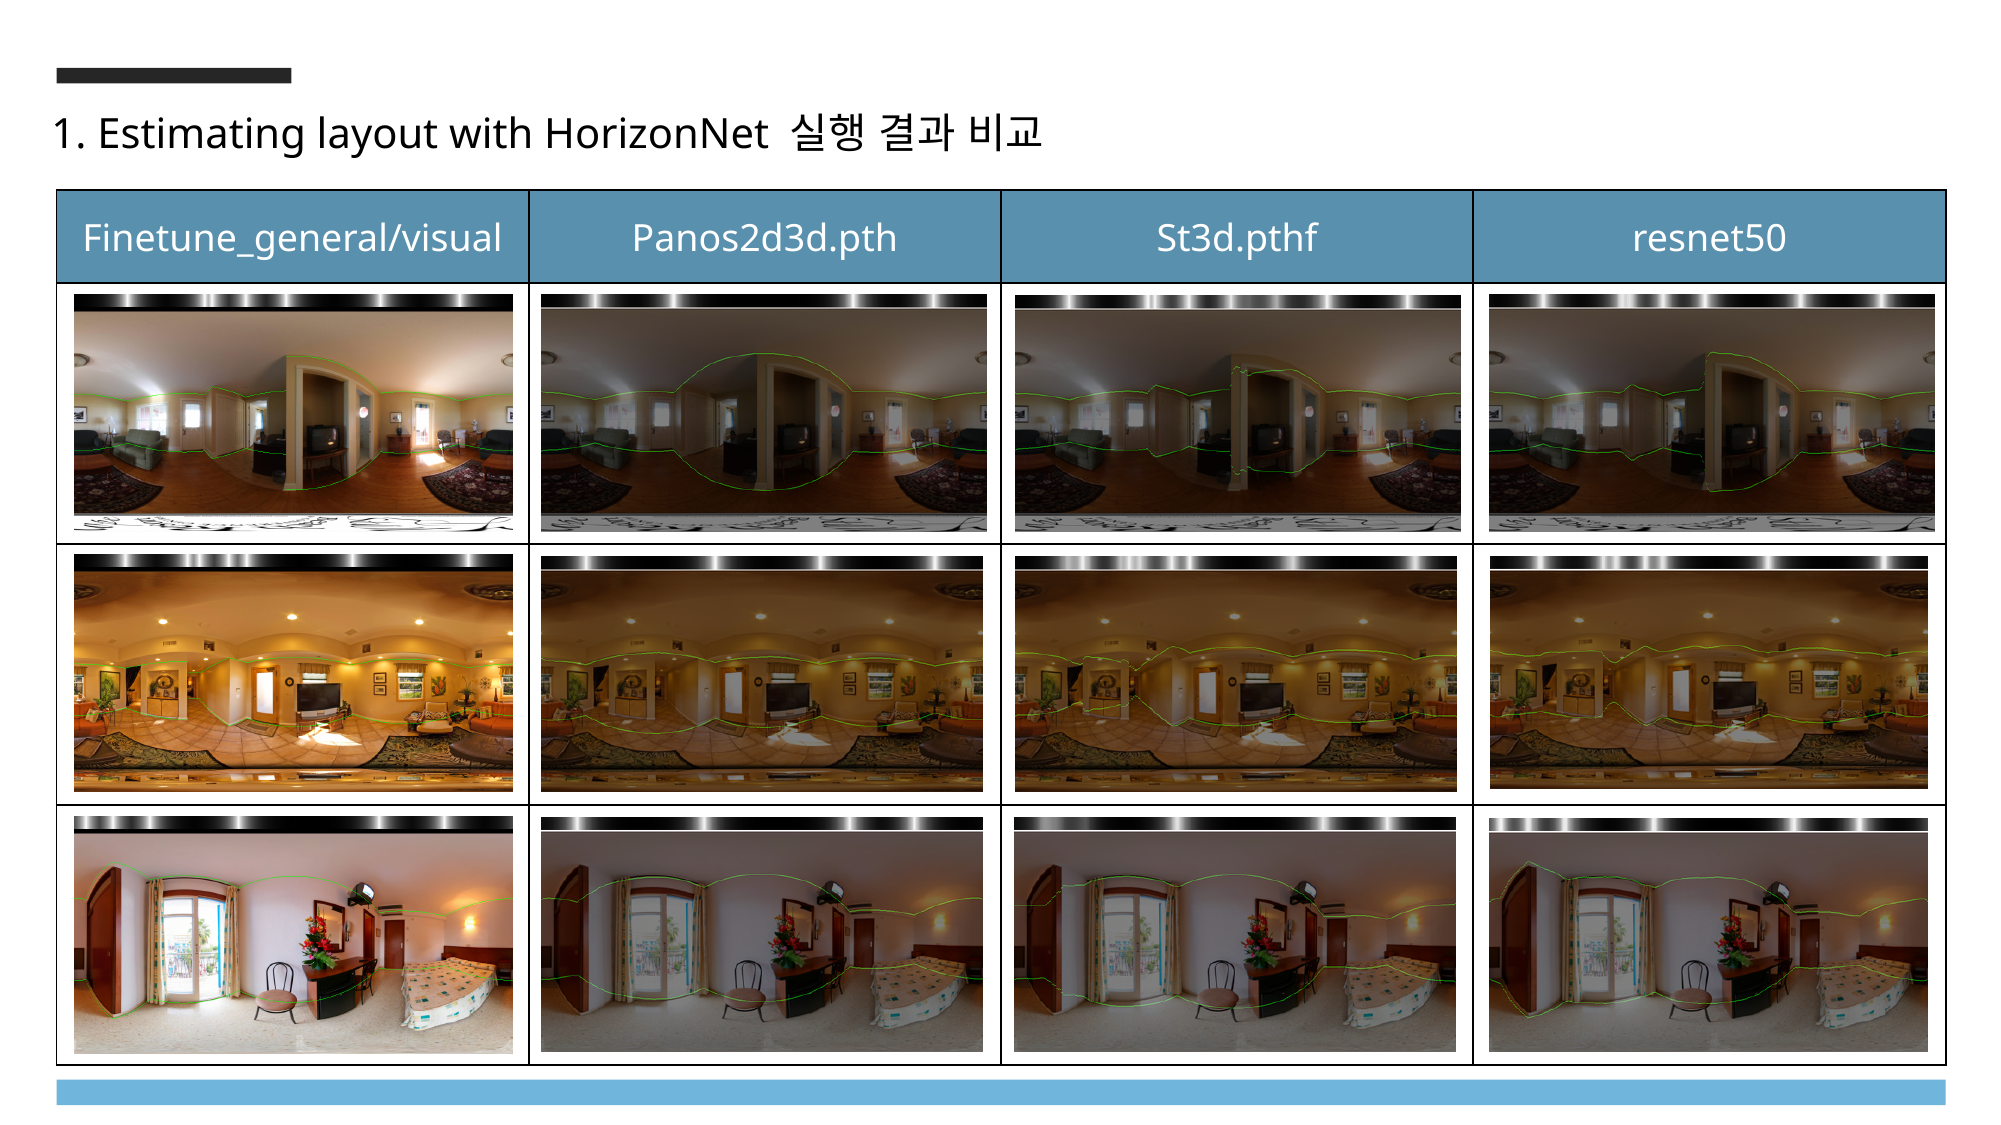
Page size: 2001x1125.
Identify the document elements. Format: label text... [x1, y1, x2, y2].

table_cell [530, 806, 1000, 1064]
table_cell [530, 545, 1000, 804]
table_header Panos2d3d.pth [530, 191, 1000, 282]
text_box [55, 1079, 1947, 1106]
table_cell [1474, 806, 1945, 1064]
picture [1015, 295, 1461, 532]
picture [541, 556, 983, 792]
table_cell [530, 284, 1000, 543]
text_box 1. Estimating layout with HorizonNet 실행 결과 비교 [36, 99, 1179, 165]
picture [74, 294, 513, 532]
table_header Finetune_general/visual [57, 191, 528, 282]
table_header resnet50 [1474, 191, 1945, 282]
table_header St3d.pthf [1002, 191, 1472, 282]
picture [1015, 556, 1457, 792]
table_cell [57, 545, 528, 804]
picture [74, 554, 513, 792]
picture [74, 816, 513, 1054]
table_cell [57, 284, 528, 543]
picture [541, 294, 987, 532]
table_cell [1474, 284, 1945, 543]
picture [1489, 294, 1935, 532]
table_cell [1474, 545, 1945, 804]
picture [1014, 817, 1456, 1052]
picture [541, 817, 983, 1052]
table_cell [1002, 545, 1472, 804]
text_box [55, 67, 292, 84]
picture [1489, 818, 1928, 1052]
table_cell [57, 806, 528, 1064]
picture [1490, 556, 1928, 789]
table_cell [1002, 284, 1472, 543]
table_cell [1002, 806, 1472, 1064]
